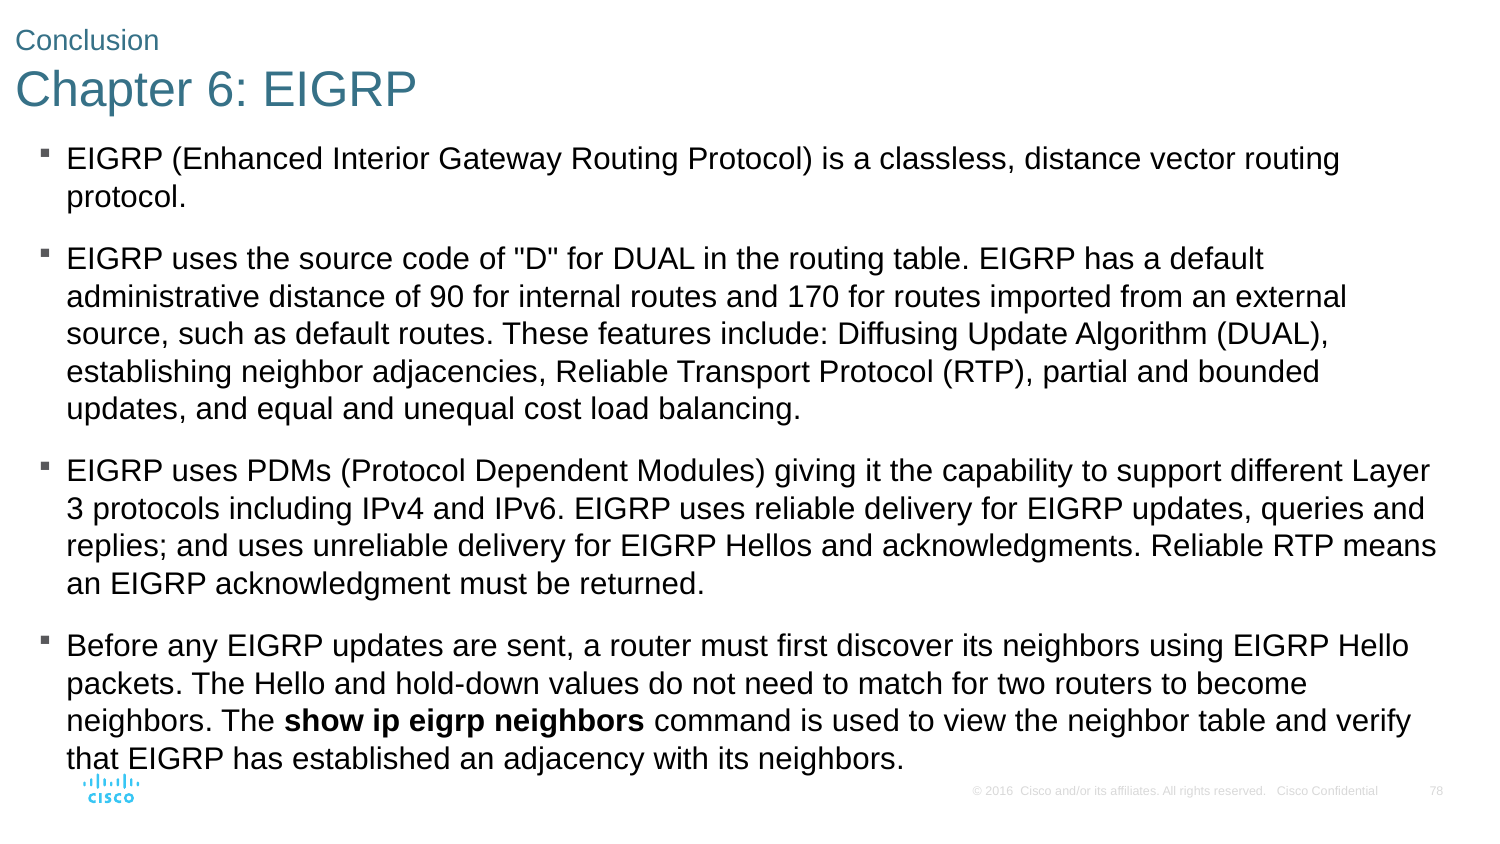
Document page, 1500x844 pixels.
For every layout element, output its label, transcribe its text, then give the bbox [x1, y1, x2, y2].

title Conclusion Chapter 6: EIGRP [0, 6, 1500, 131]
list EIGRP (Enhanced Interior Gateway Routing Protocol) is a classless, distance vector routing protocol. EIGRP uses the source code of "D" for DUAL in the routing table. EIGRP has a default administrative distance of 90 for internal routes and 170 for routes imported from an external source, such as default routes. These features include: Diffusing Update Algorithm (DUAL), establishing neighbor adjacencies, Reliable Transport Protocol (RTP), partial and bounded updates, and equal and unequal cost load balancing. EIGRP uses PDMs (Protocol Dependent Modules) giving it the capability to support different Layer 3 protocols including IPv4 and IPv6. EIGRP uses reliable delivery for EIGRP updates, queries and replies; and uses unreliable delivery for EIGRP Hellos and acknowledgments. Reliable RTP means an EIGRP acknowledgment must be returned. Before any EIGRP updates are sent, a router must first discover its neighbors using EIGRP Hello packets. The Hello and hold-down values do not need to match for two routers to become neighbors. The show ip eigrp neighbors command is used to view the neighbor table and verify that EIGRP has established an adjacency with its neighbors. [23, 131, 1476, 813]
